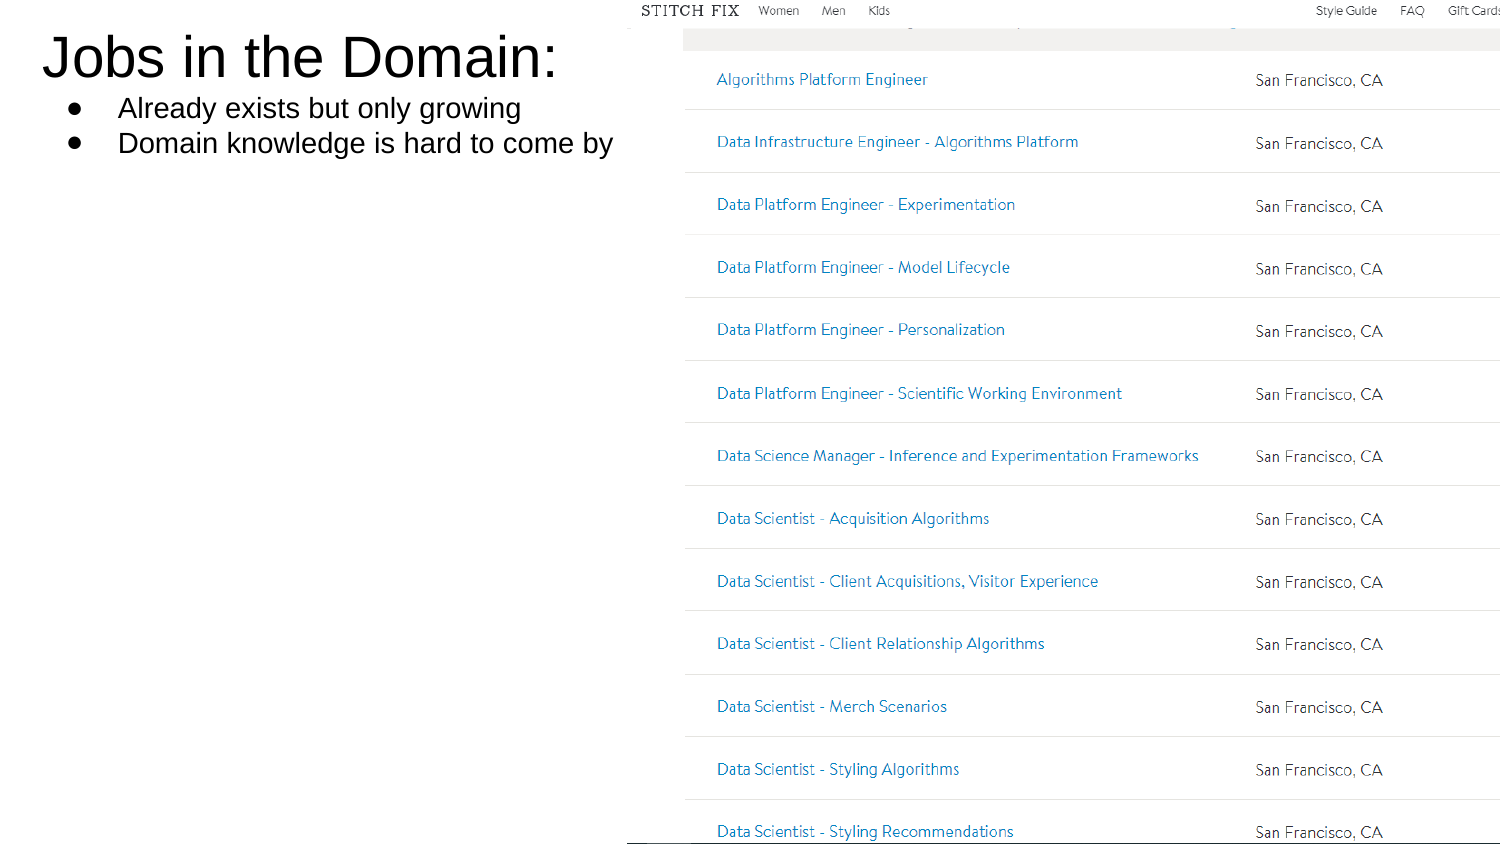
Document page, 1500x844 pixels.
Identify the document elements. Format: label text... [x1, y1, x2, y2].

title Jobs in the Domain: Already exists but only growing Domain knowledge is hard to come by [27, 4, 621, 844]
picture [626, 0, 1500, 844]
